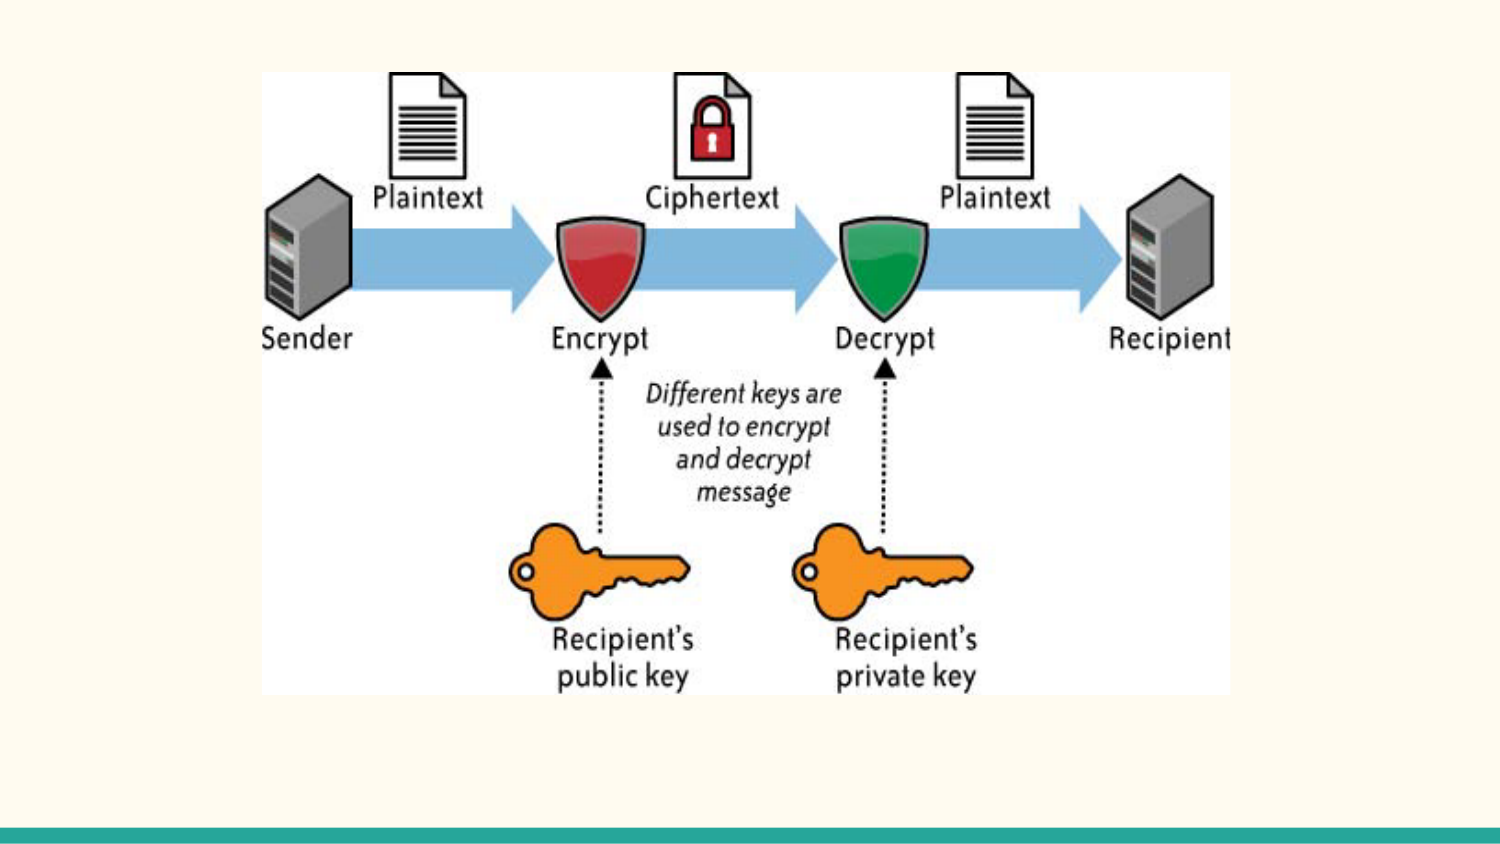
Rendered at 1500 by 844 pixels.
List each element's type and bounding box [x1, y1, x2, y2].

picture [261, 72, 1231, 695]
